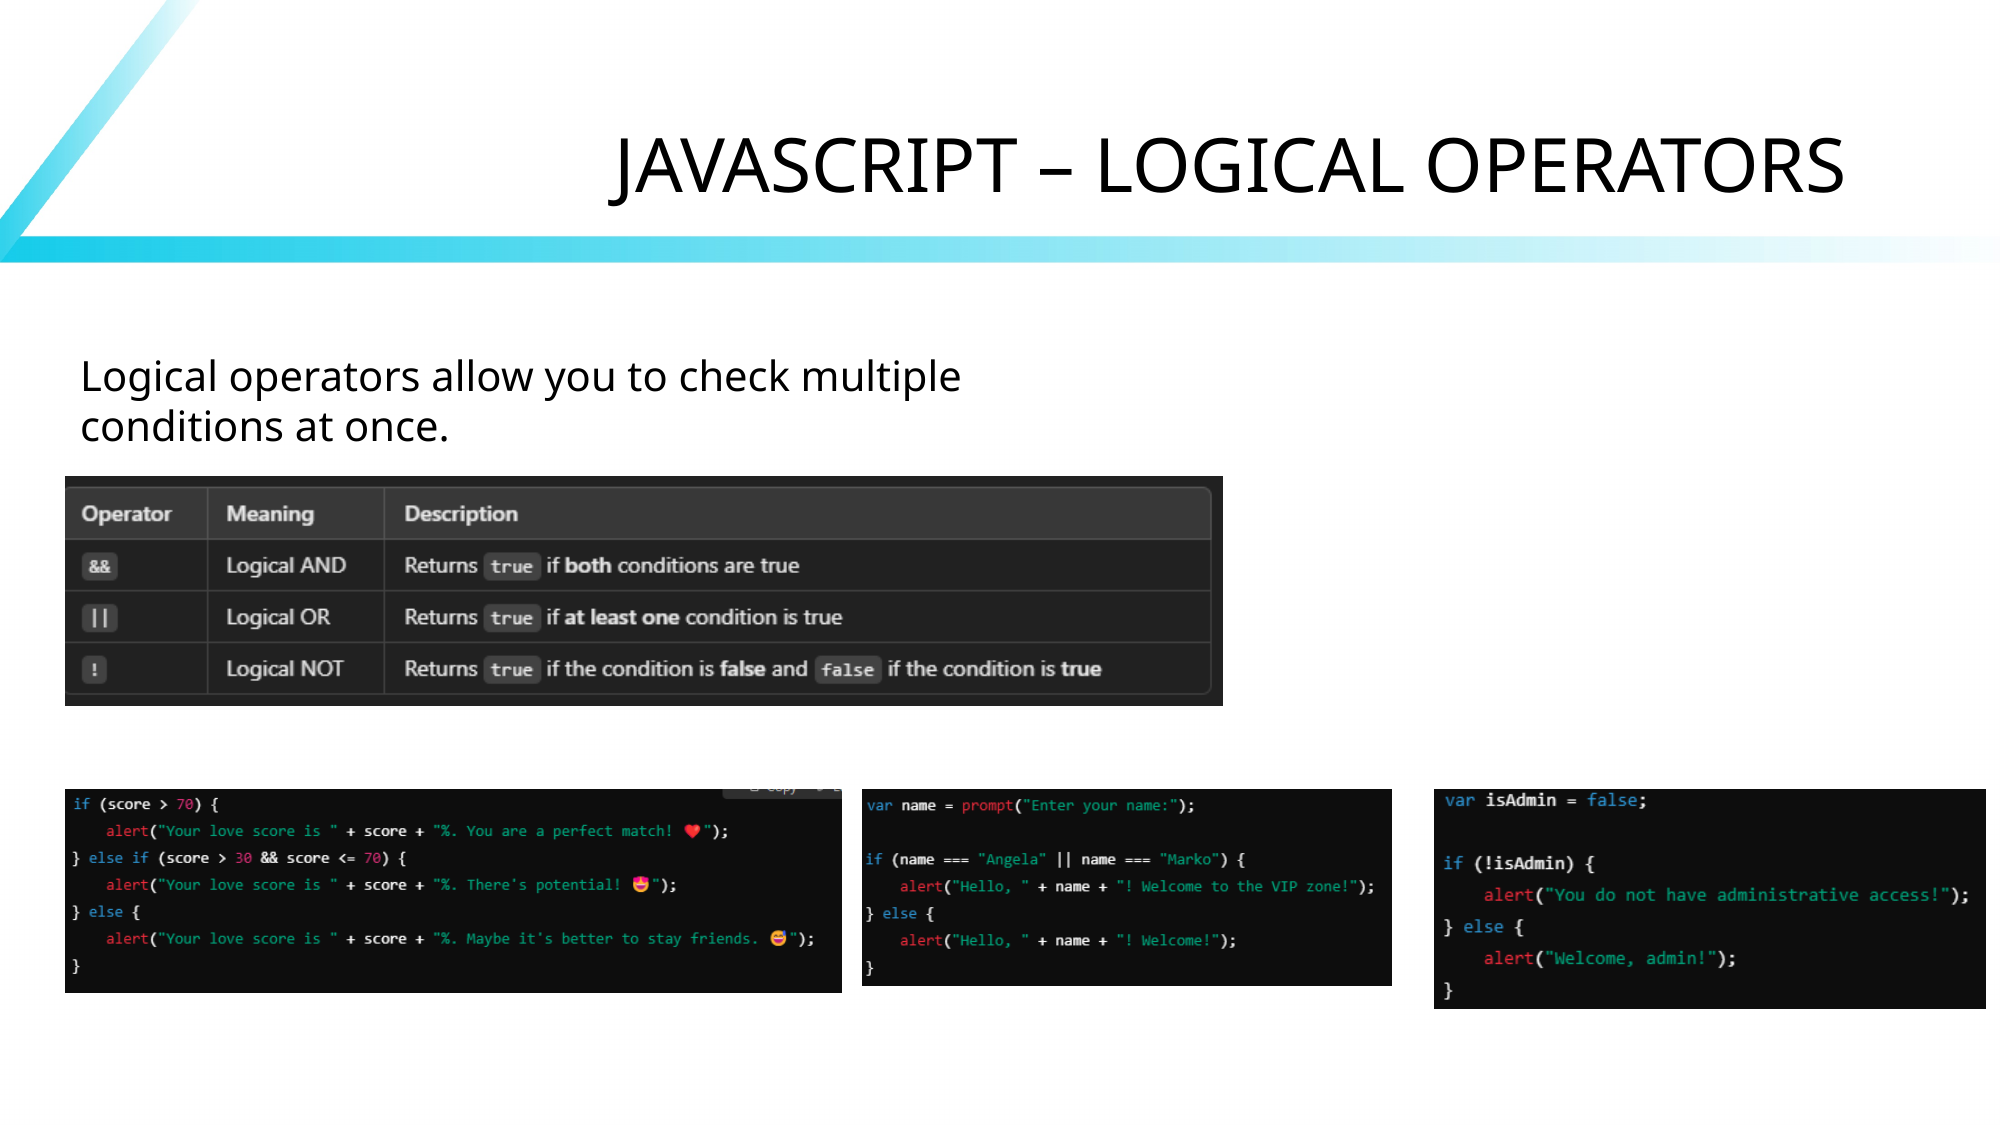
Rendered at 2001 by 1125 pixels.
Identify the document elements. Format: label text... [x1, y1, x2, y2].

text_box Logical operators allow you to check multiple conditions at once. [65, 342, 1121, 458]
title JAVASCRIPT – LOGICAL OPERATORS [137, 59, 1863, 278]
picture [0, 0, 2000, 1125]
